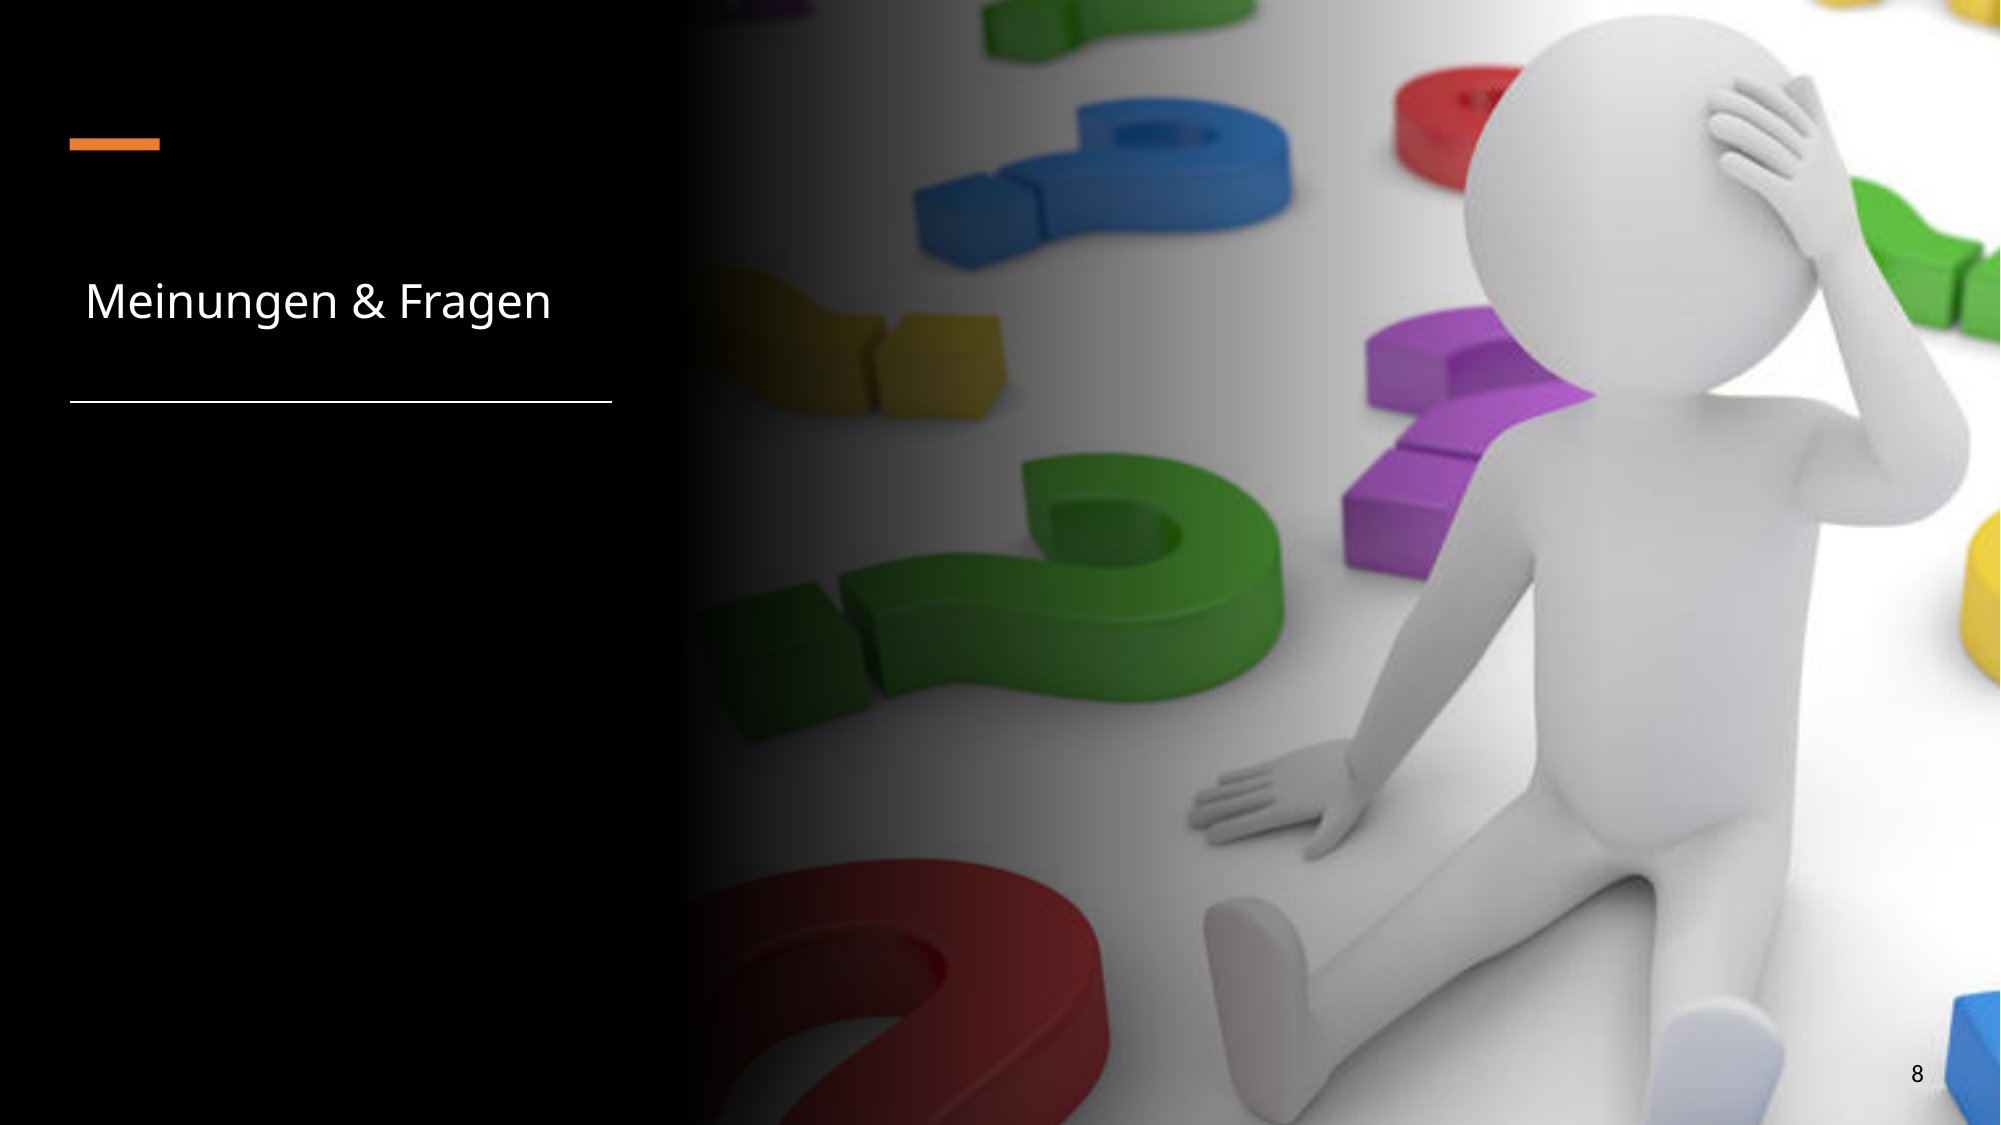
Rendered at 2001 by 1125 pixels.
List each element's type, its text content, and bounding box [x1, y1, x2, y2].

text_box [0, 0, 577, 1125]
text_box [69, 137, 161, 151]
picture [577, 0, 2000, 1125]
title Meinungen & Fragen [69, 238, 577, 337]
